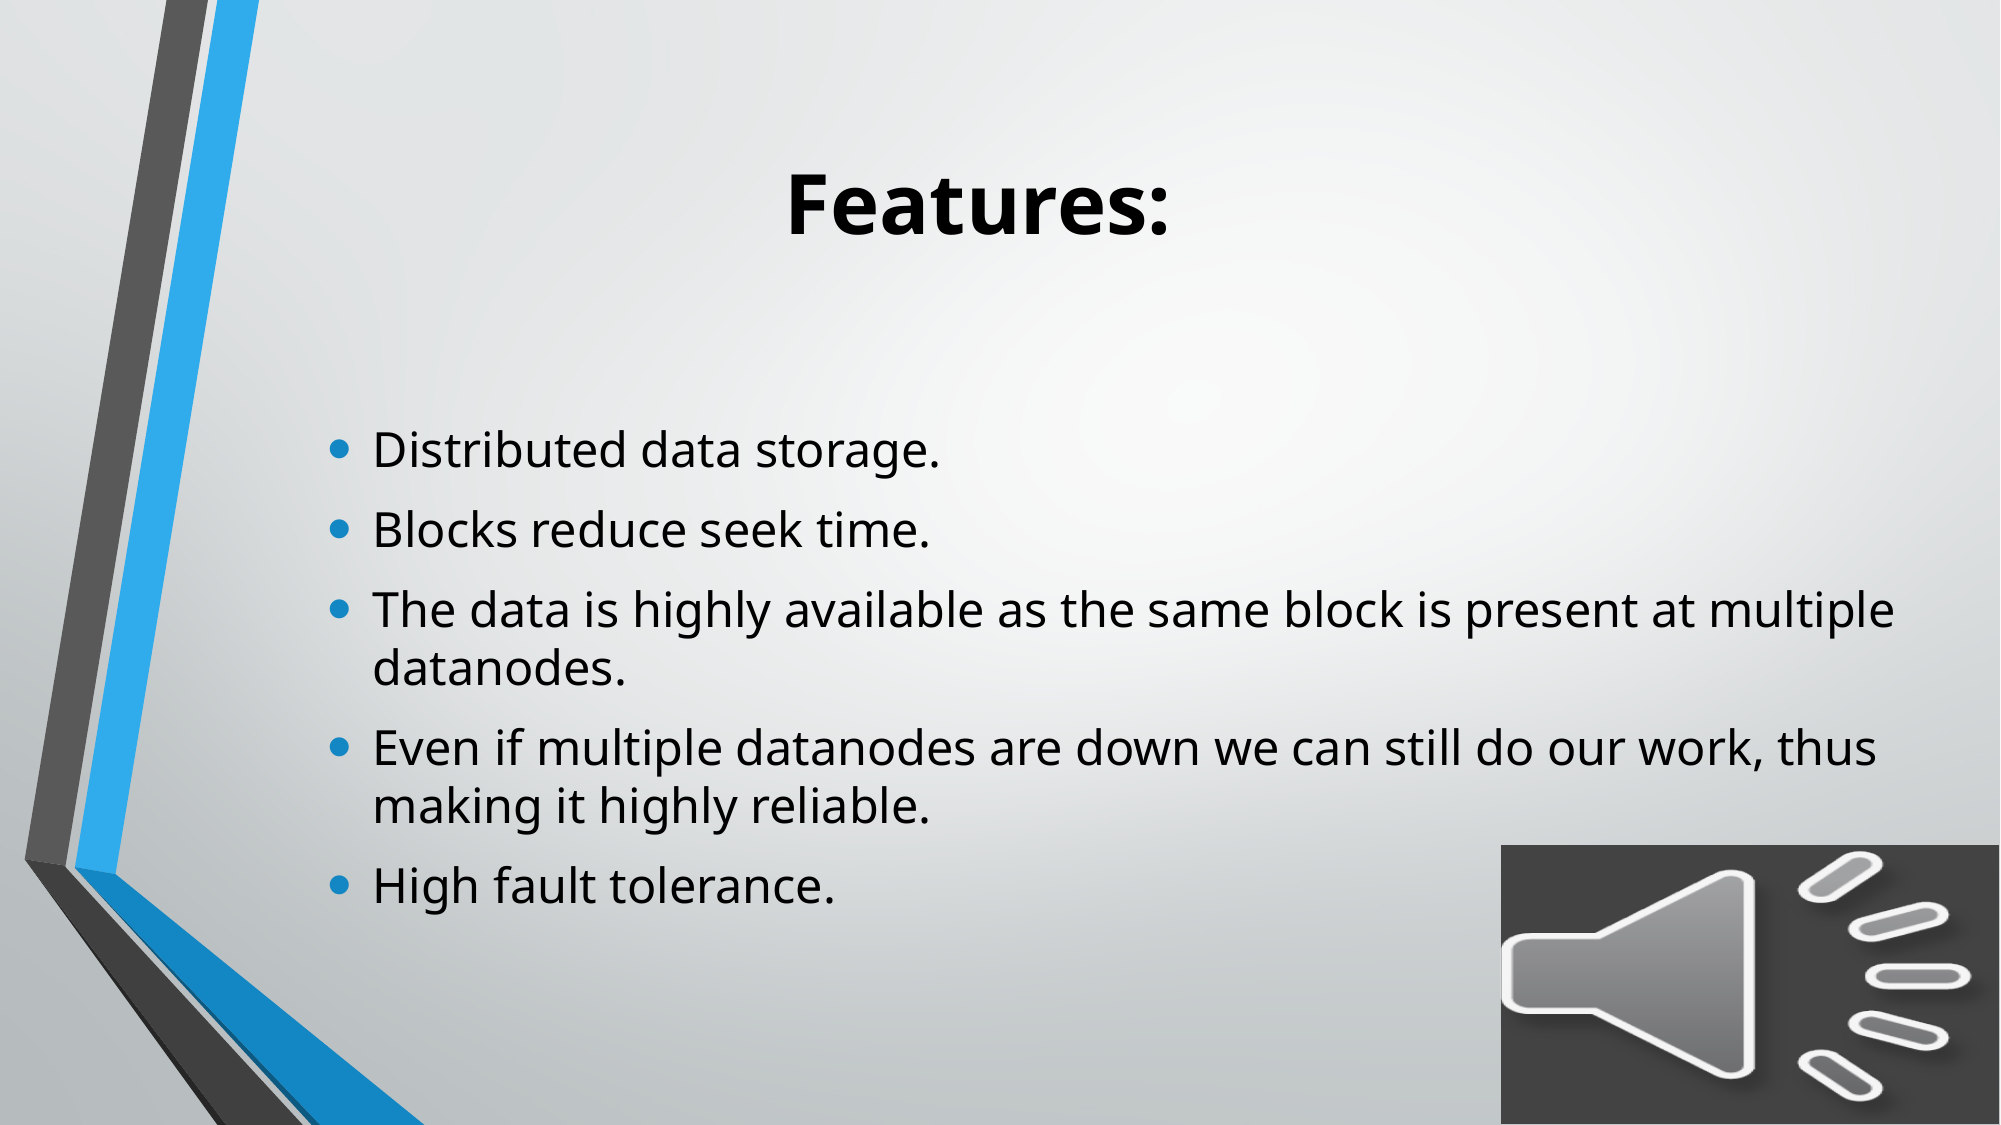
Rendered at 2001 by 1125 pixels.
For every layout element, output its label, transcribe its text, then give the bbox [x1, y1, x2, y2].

list Distributed data storage. Blocks reduce seek time. The data is highly available as the same block is present at multiple datanodes. Even if multiple datanodes are down we can still do our work, thus making it highly reliable. High fault tolerance. [312, 411, 1956, 924]
picture [1499, 843, 2000, 1125]
title Features: [178, 57, 1822, 345]
